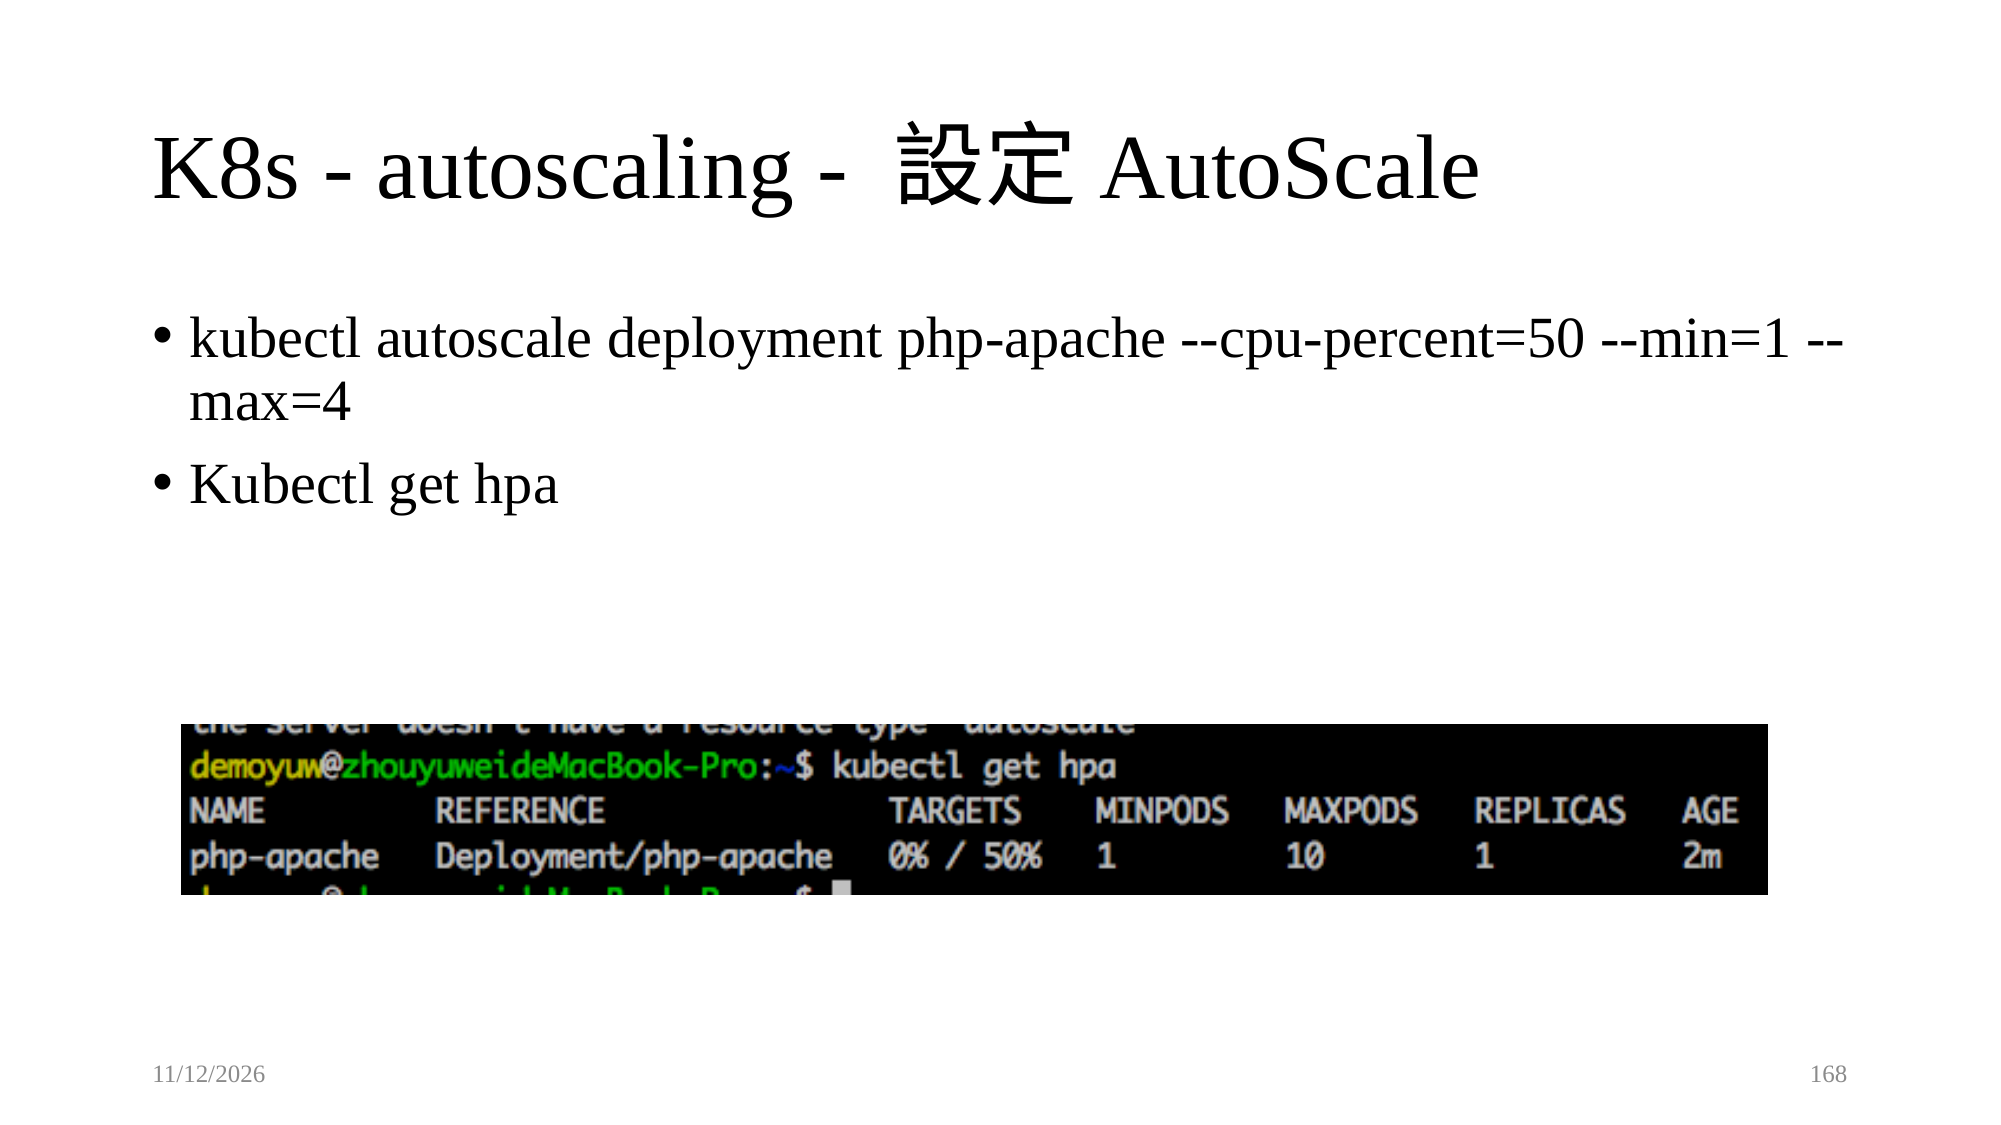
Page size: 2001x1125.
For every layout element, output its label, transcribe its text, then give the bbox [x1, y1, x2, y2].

list kubectl autoscale deployment php-apache --cpu-percent=50 --min=1 --max=4 Kubectl get hpa [137, 299, 1863, 1014]
title K8s - autoscaling - 設定AutoScale [137, 59, 1863, 278]
picture [180, 724, 1768, 895]
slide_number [137, 1042, 588, 1103]
slide_number 168 [1412, 1042, 1863, 1103]
